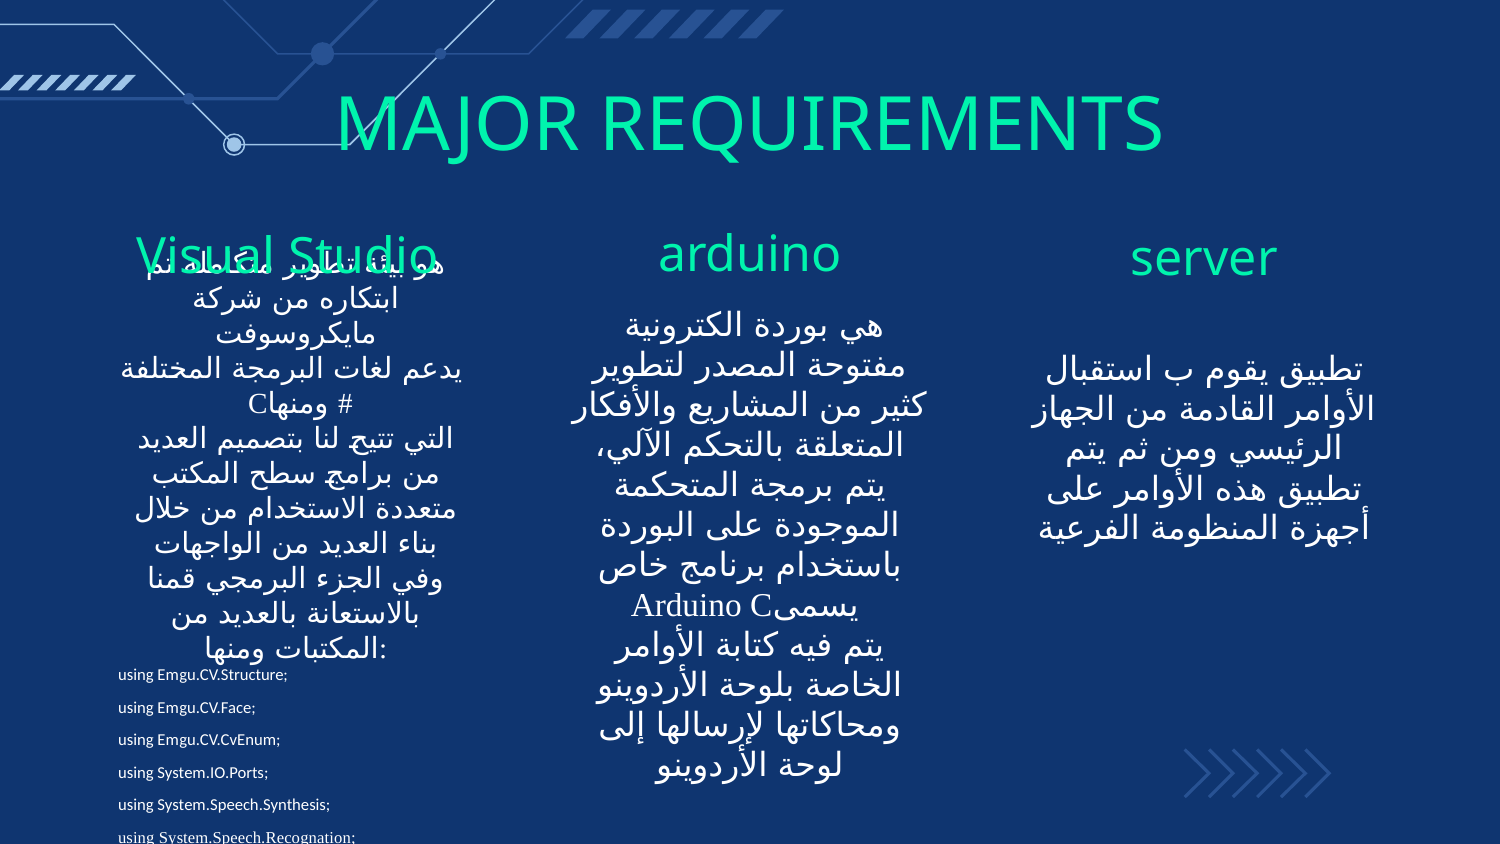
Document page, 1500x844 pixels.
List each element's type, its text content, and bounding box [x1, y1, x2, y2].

title MAJOR REQUIREMENTS [118, 75, 1382, 156]
subtitle تطبيق يقوم ب استقبال الأوامر القادمة من الجهاز الرئيسي ومن ثم يتم تطبيق هذه الأوامر على أجهزة المنظومة الفرعية [1026, 351, 1382, 542]
title Visual Studio [109, 227, 466, 280]
subtitle هو بيئة تطوير متكاملة تم ابتكاره من شركة مايكروسوفت يدعم لغات البرمجة المختلفة Cومنها # التي تتيح لنا بتصميم العديد من برامج سطح المكتب متعددة الاستخدام من خلال بناء العديد من الواجهات وفي الجزء البرمجي قمنا بالاستعانة بالعديد من المكتبات ومنها: using Emgu.CV.Structure; using Emgu.CV.Face; using Emgu.CV.CvEnum; using System.IO.Ports; using System.Speech.Synthesis; using System.Speech.Recognation; using System.Net.Sockets; [118, 303, 474, 833]
title server [1026, 229, 1382, 282]
title arduino [572, 225, 928, 278]
subtitle هي بوردة الكترونية مفتوحة المصدر لتطوير كثير من المشاريع والأفكار المتعلقة بالتحكم الآلي، يتم برمجة المتحكمة الموجودة على البوردة باستخدام برنامج خاص Arduino Cيسمى يتم فيه كتابة الأوامر الخاصة بلوحة الأردوينو ومحاكاتها لإرسالها إلى لوحة الأردوينو [572, 286, 928, 800]
